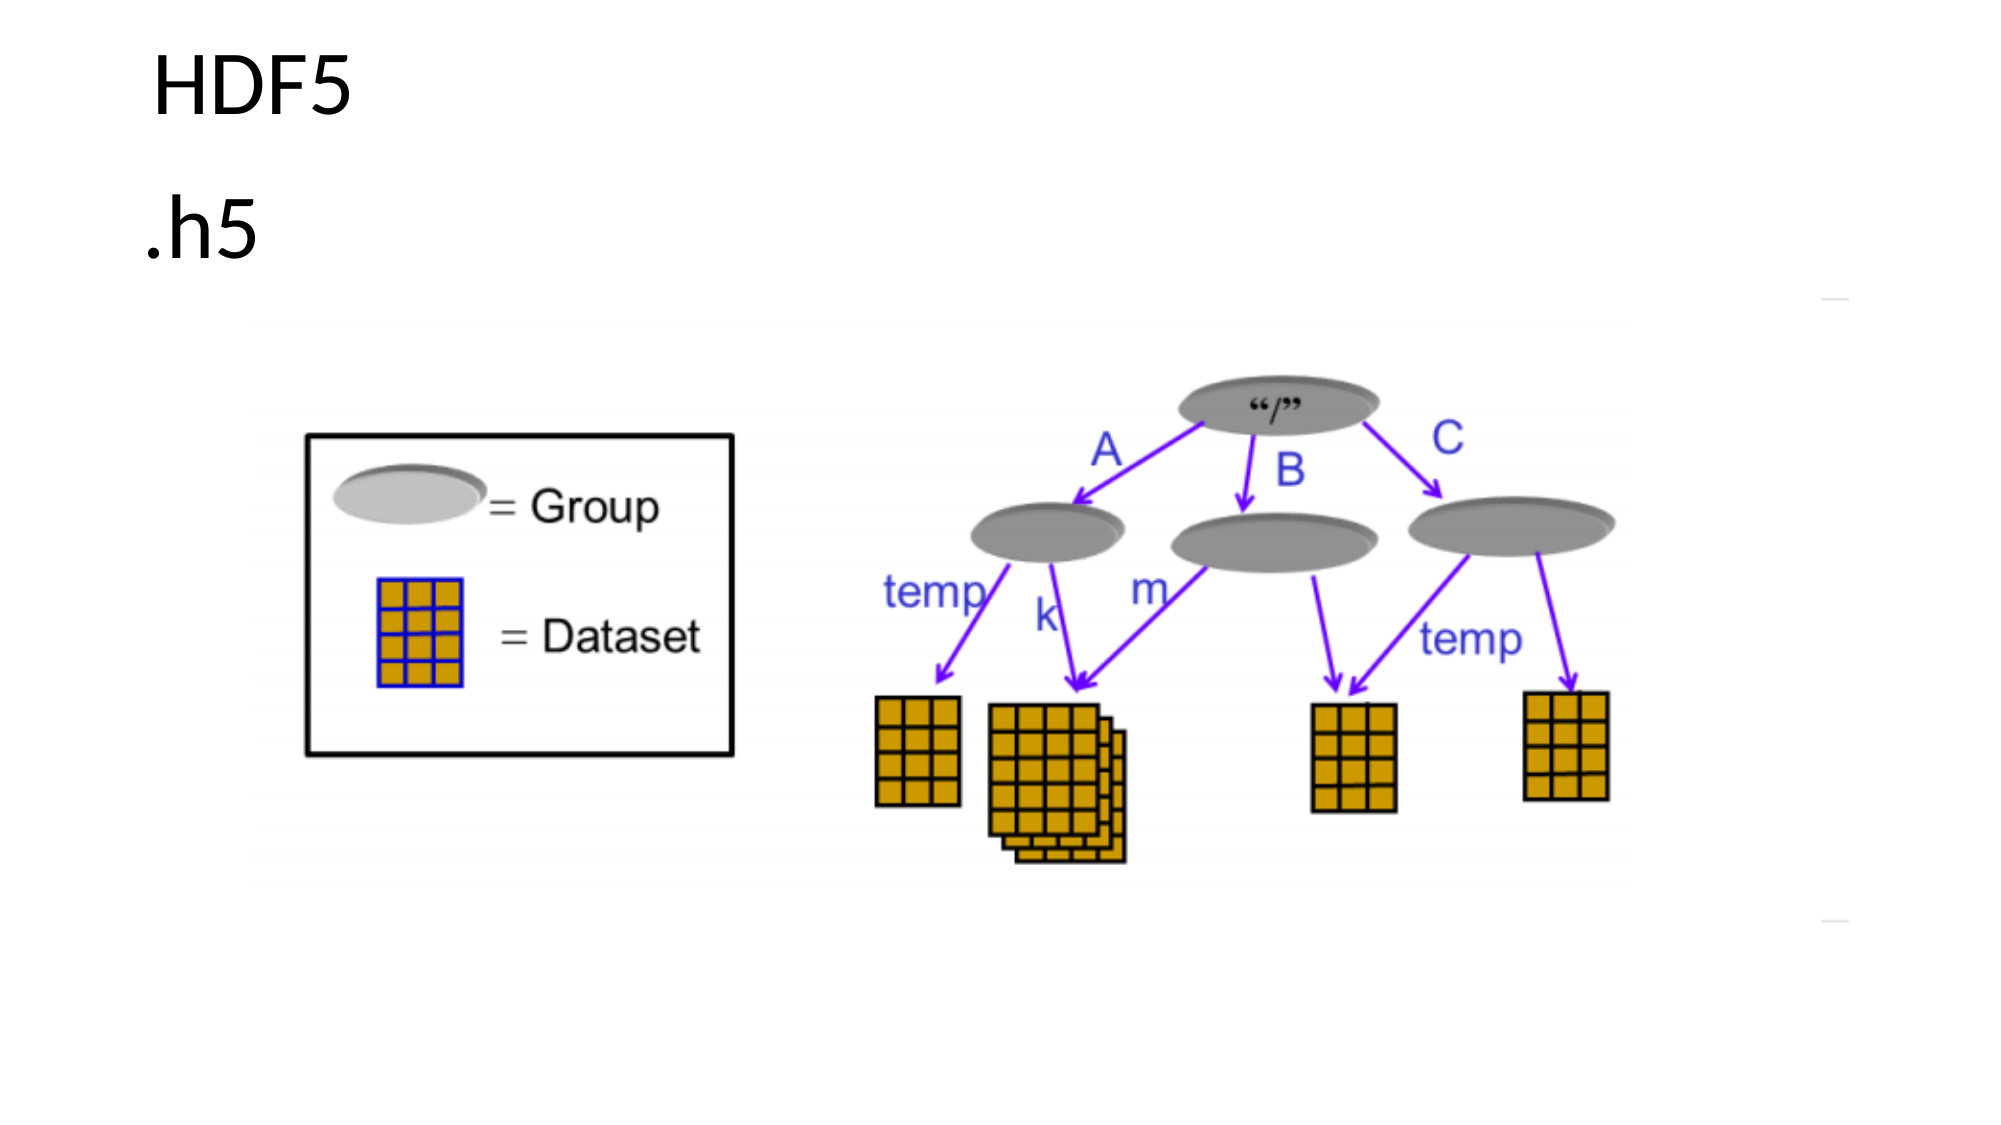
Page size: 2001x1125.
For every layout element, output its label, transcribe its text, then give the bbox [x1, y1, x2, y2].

text_box .h5 [0, 159, 404, 285]
picture [137, 247, 1849, 936]
title HDF5 [137, 0, 1863, 171]
